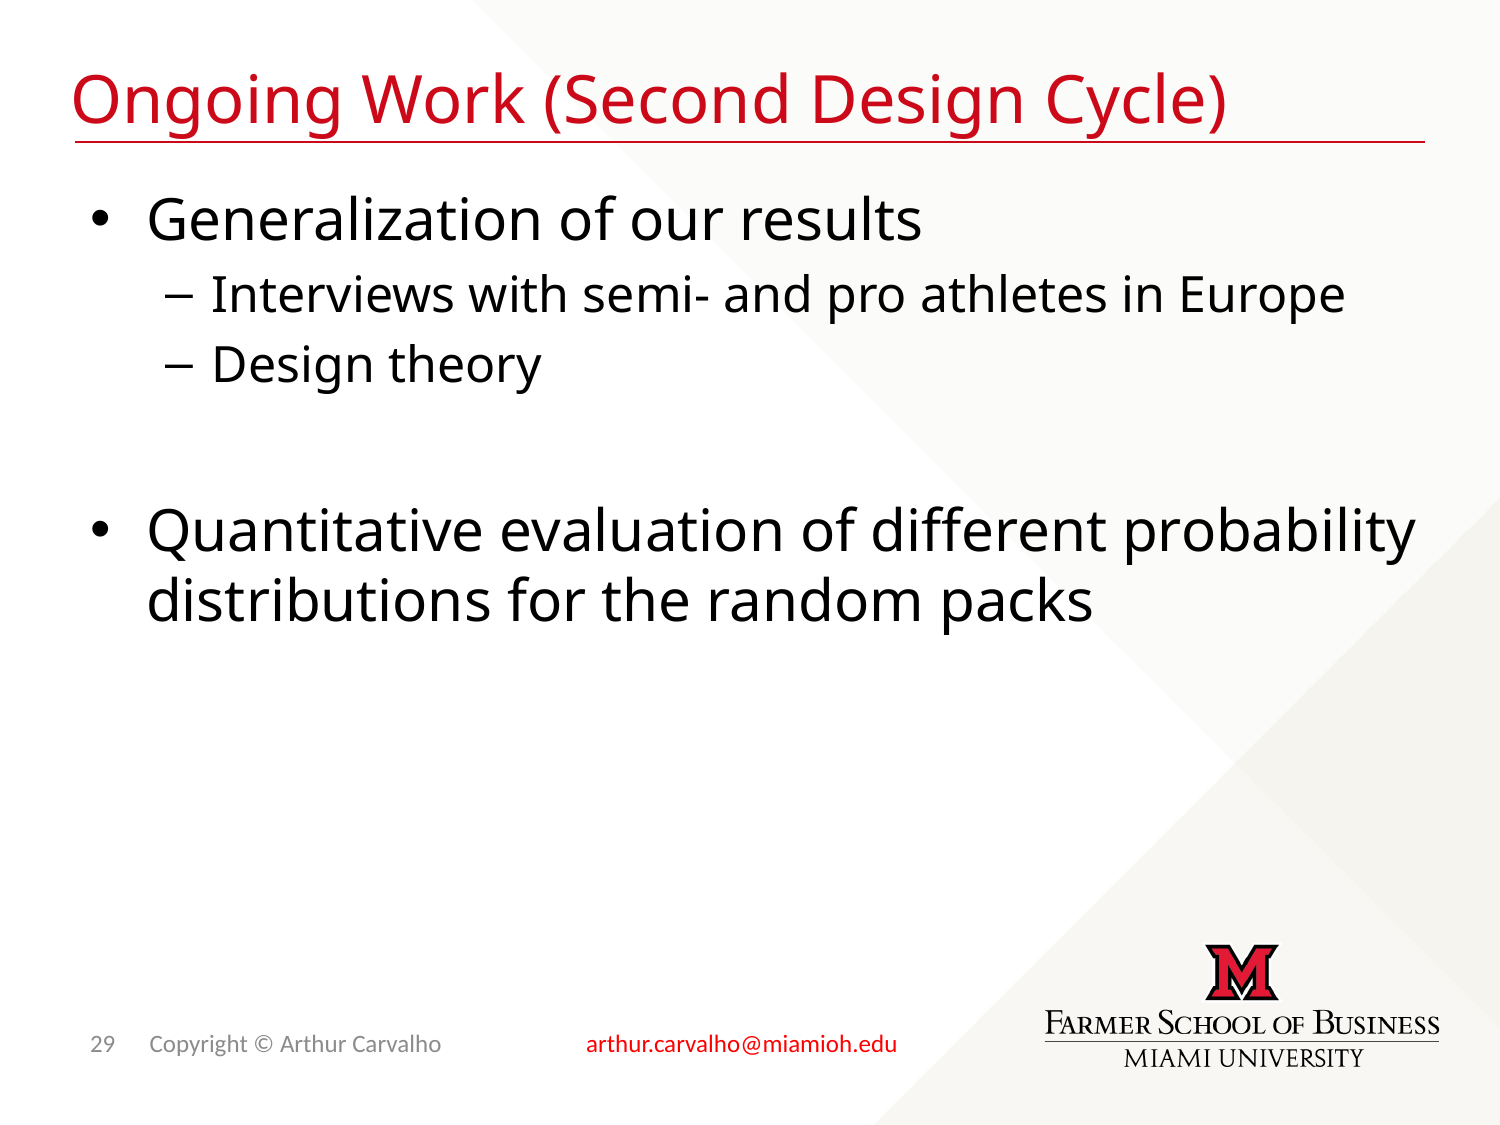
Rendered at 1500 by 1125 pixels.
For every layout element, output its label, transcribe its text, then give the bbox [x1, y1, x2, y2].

picture [36, 0, 1500, 1125]
list Generalization of our results Interviews with semi- and pro athletes in Europe Design theory Quantitative evaluation of different probability distributions for the random packs [75, 174, 1471, 918]
title Ongoing Work (Second Design Cycle) [55, 49, 1406, 143]
slide_number 29 Copyright © Arthur Carvalho arthur.carvalho@miamioh.edu [75, 1012, 999, 1073]
